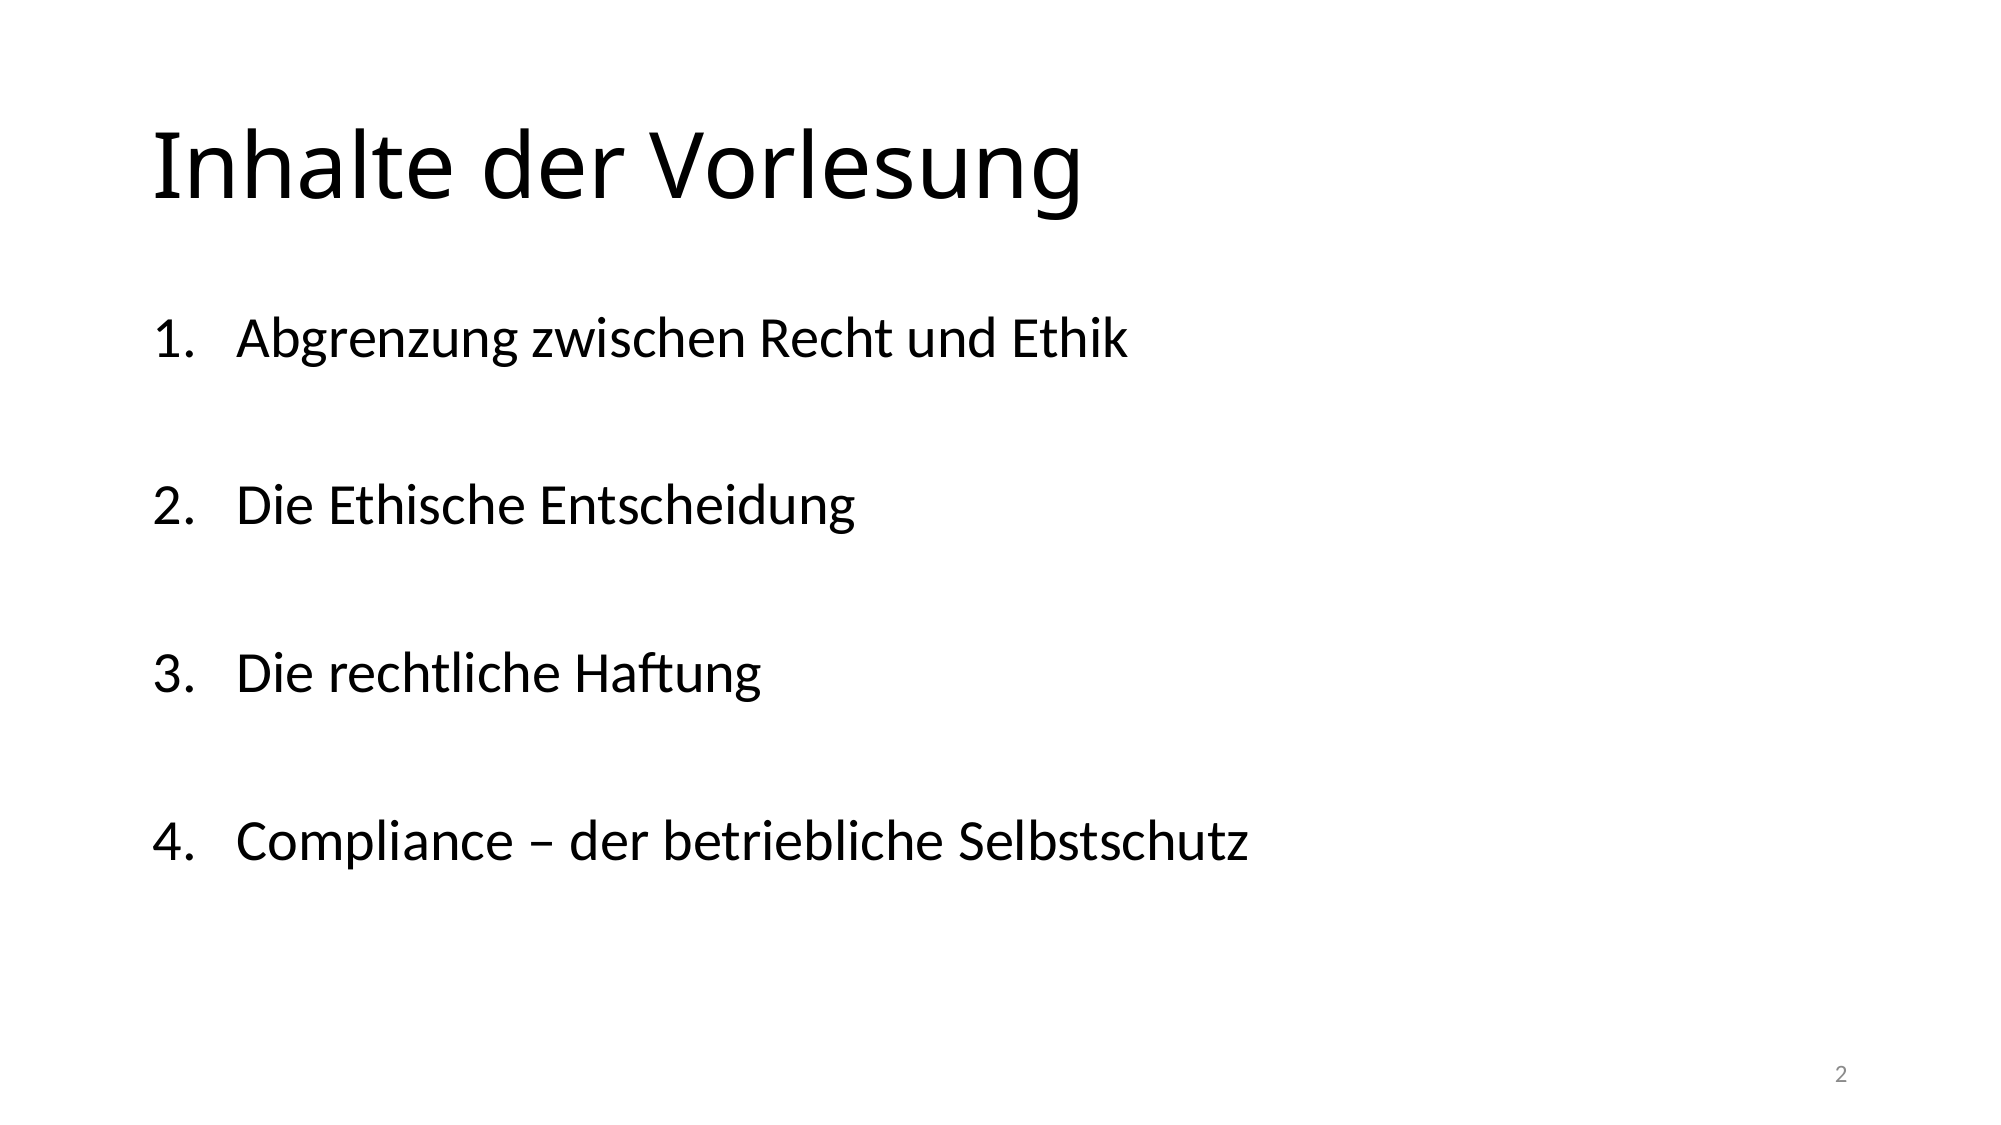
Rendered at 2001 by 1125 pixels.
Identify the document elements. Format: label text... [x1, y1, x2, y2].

list Abgrenzung zwischen Recht und Ethik Die Ethische Entscheidung Die rechtliche Haftung Compliance – der betriebliche Selbstschutz [137, 299, 1863, 1014]
title Inhalte der Vorlesung [137, 59, 1863, 278]
slide_number 2 [1412, 1042, 1863, 1103]
